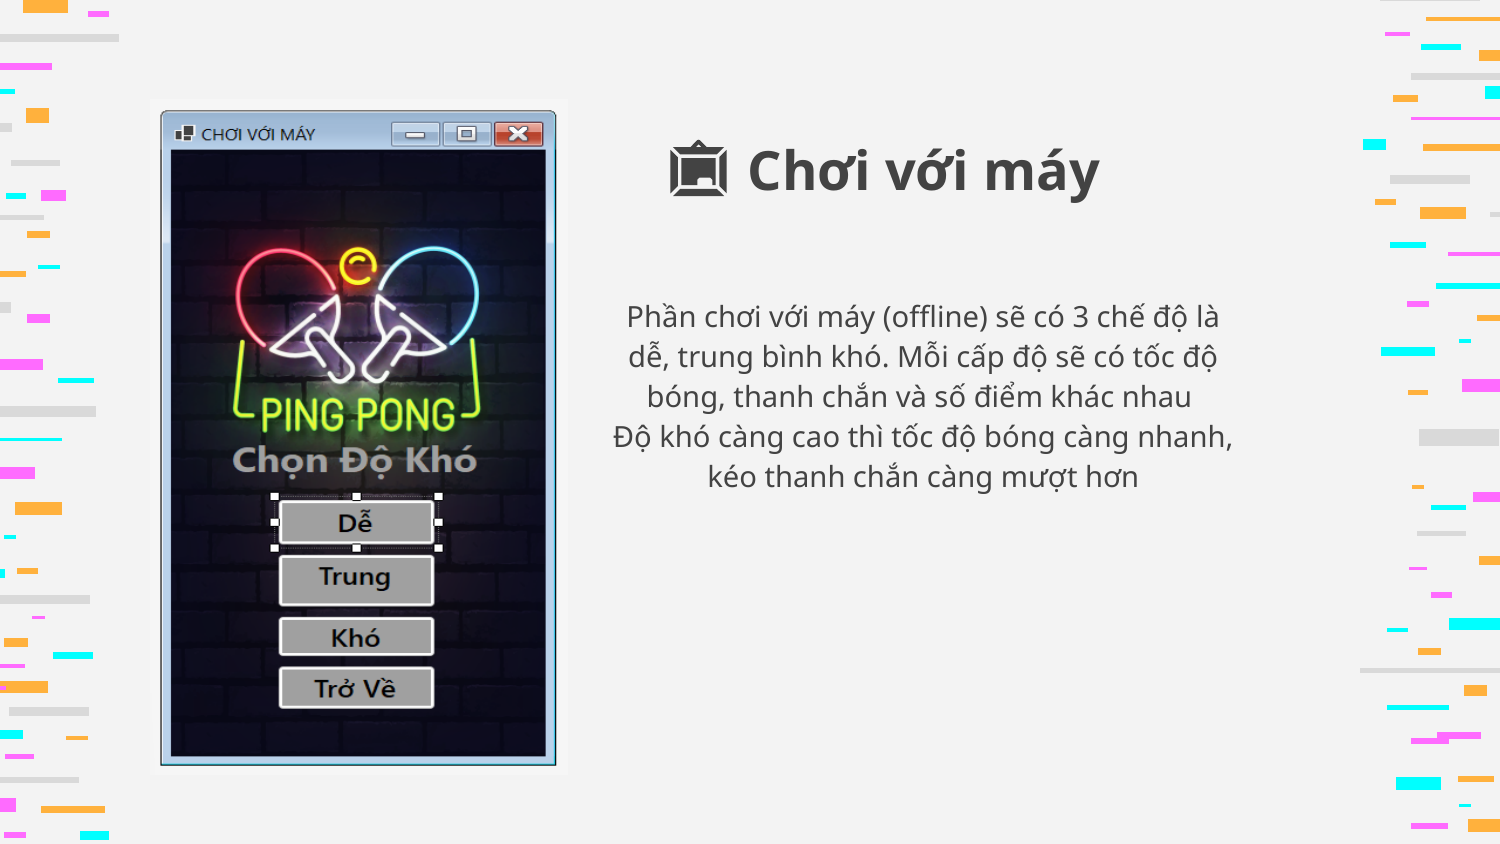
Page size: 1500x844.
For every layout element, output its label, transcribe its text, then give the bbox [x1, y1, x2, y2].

list Phần chơi với máy (offline) sẽ có 3 chế độ là dễ, trung bình khó. Mỗi cấp độ sẽ có tốc độ bóng, thanh chắn và số điểm khác nhau Độ khó càng cao thì tốc độ bóng càng nhanh, kéo thanh chắn càng mượt hơn [588, 278, 1259, 666]
title Chơi với máy [573, 120, 1500, 217]
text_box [670, 139, 728, 197]
picture [150, 99, 568, 775]
